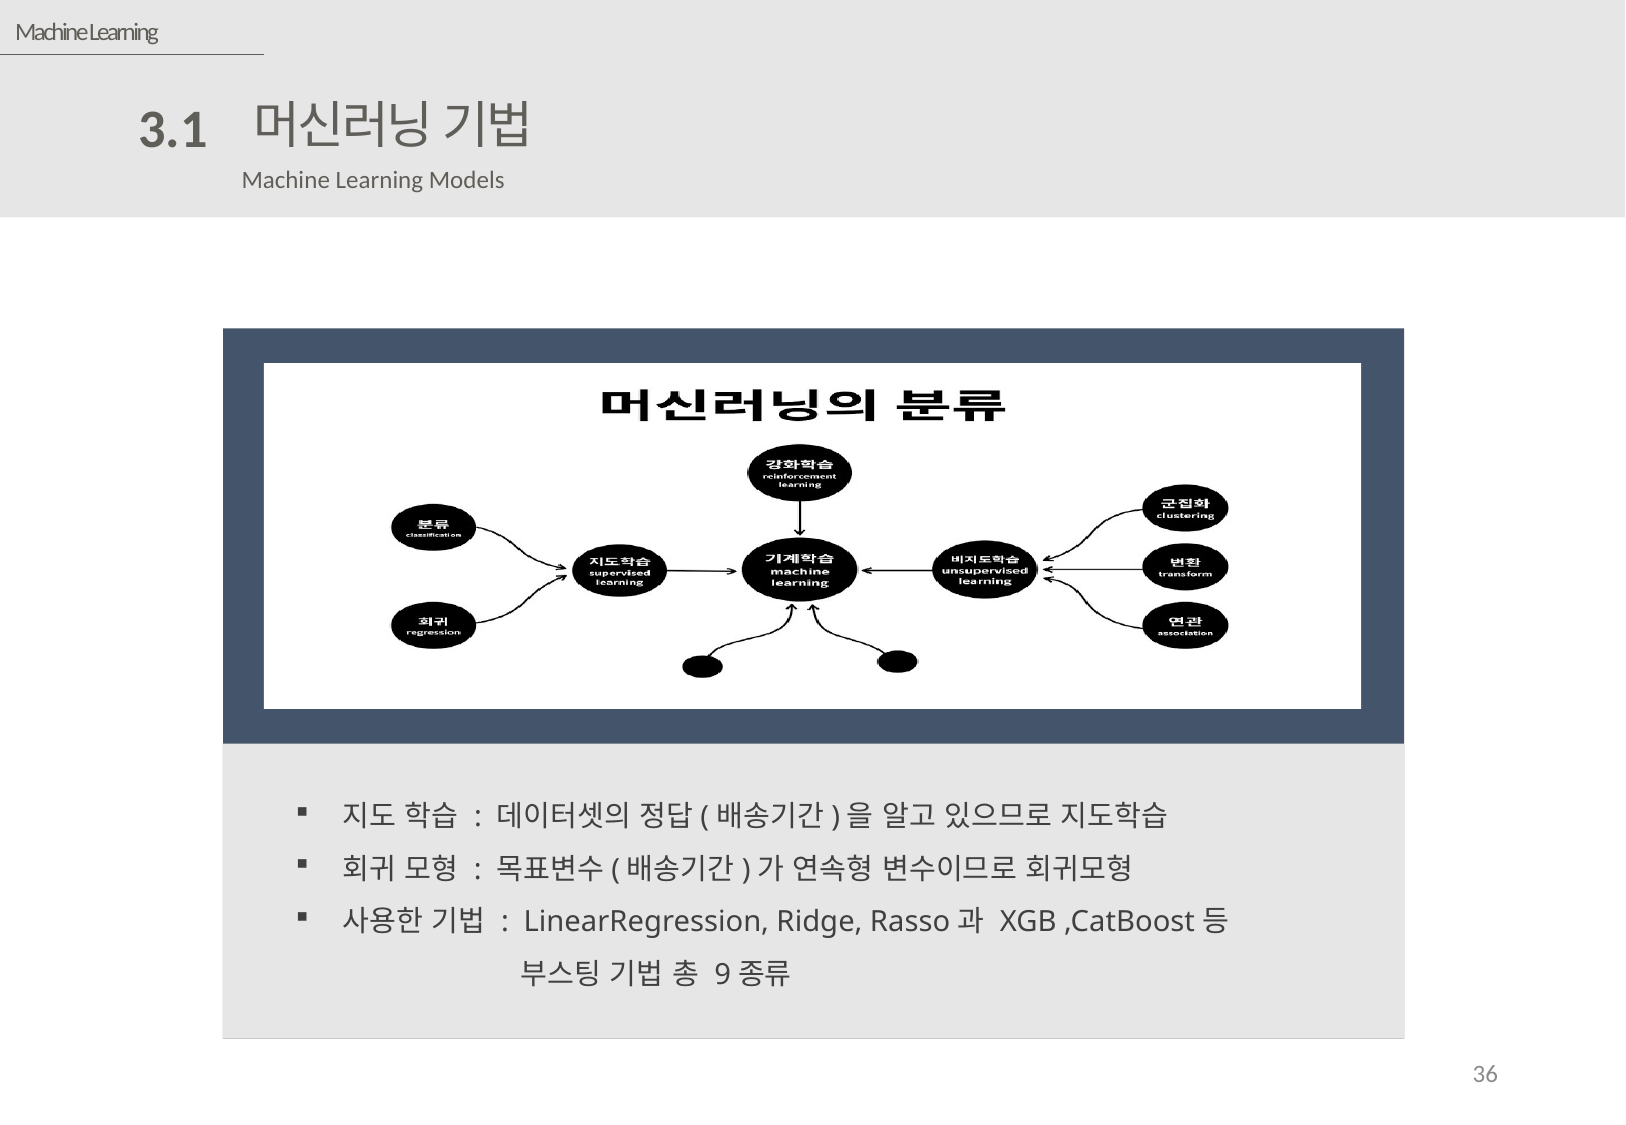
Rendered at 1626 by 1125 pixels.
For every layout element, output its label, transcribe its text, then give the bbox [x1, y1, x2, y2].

text_box [0, 0, 1625, 219]
text_box [222, 327, 1405, 743]
text_box 지도 학습 : 데이터셋의 정답(배송기간)을 알고 있으므로 지도학습 회귀 모형 : 목표변수(배송기간)가 연속형 변수이므로 회귀모형 사용한 기법 : LinearRegression, Ridge, Rasso과 XGB ,CatBoost등 부스팅 기법 총 9종류 [280, 772, 1344, 1103]
text_box Machine Learning Models [226, 156, 521, 202]
text_box [221, 743, 1405, 1040]
text_box 머신러닝 기법 [239, 85, 549, 161]
text_box 3.1 [123, 86, 223, 166]
slide_number 36 [1147, 1042, 1514, 1103]
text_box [263, 363, 1362, 709]
text_box Machine Learning [0, 7, 174, 53]
